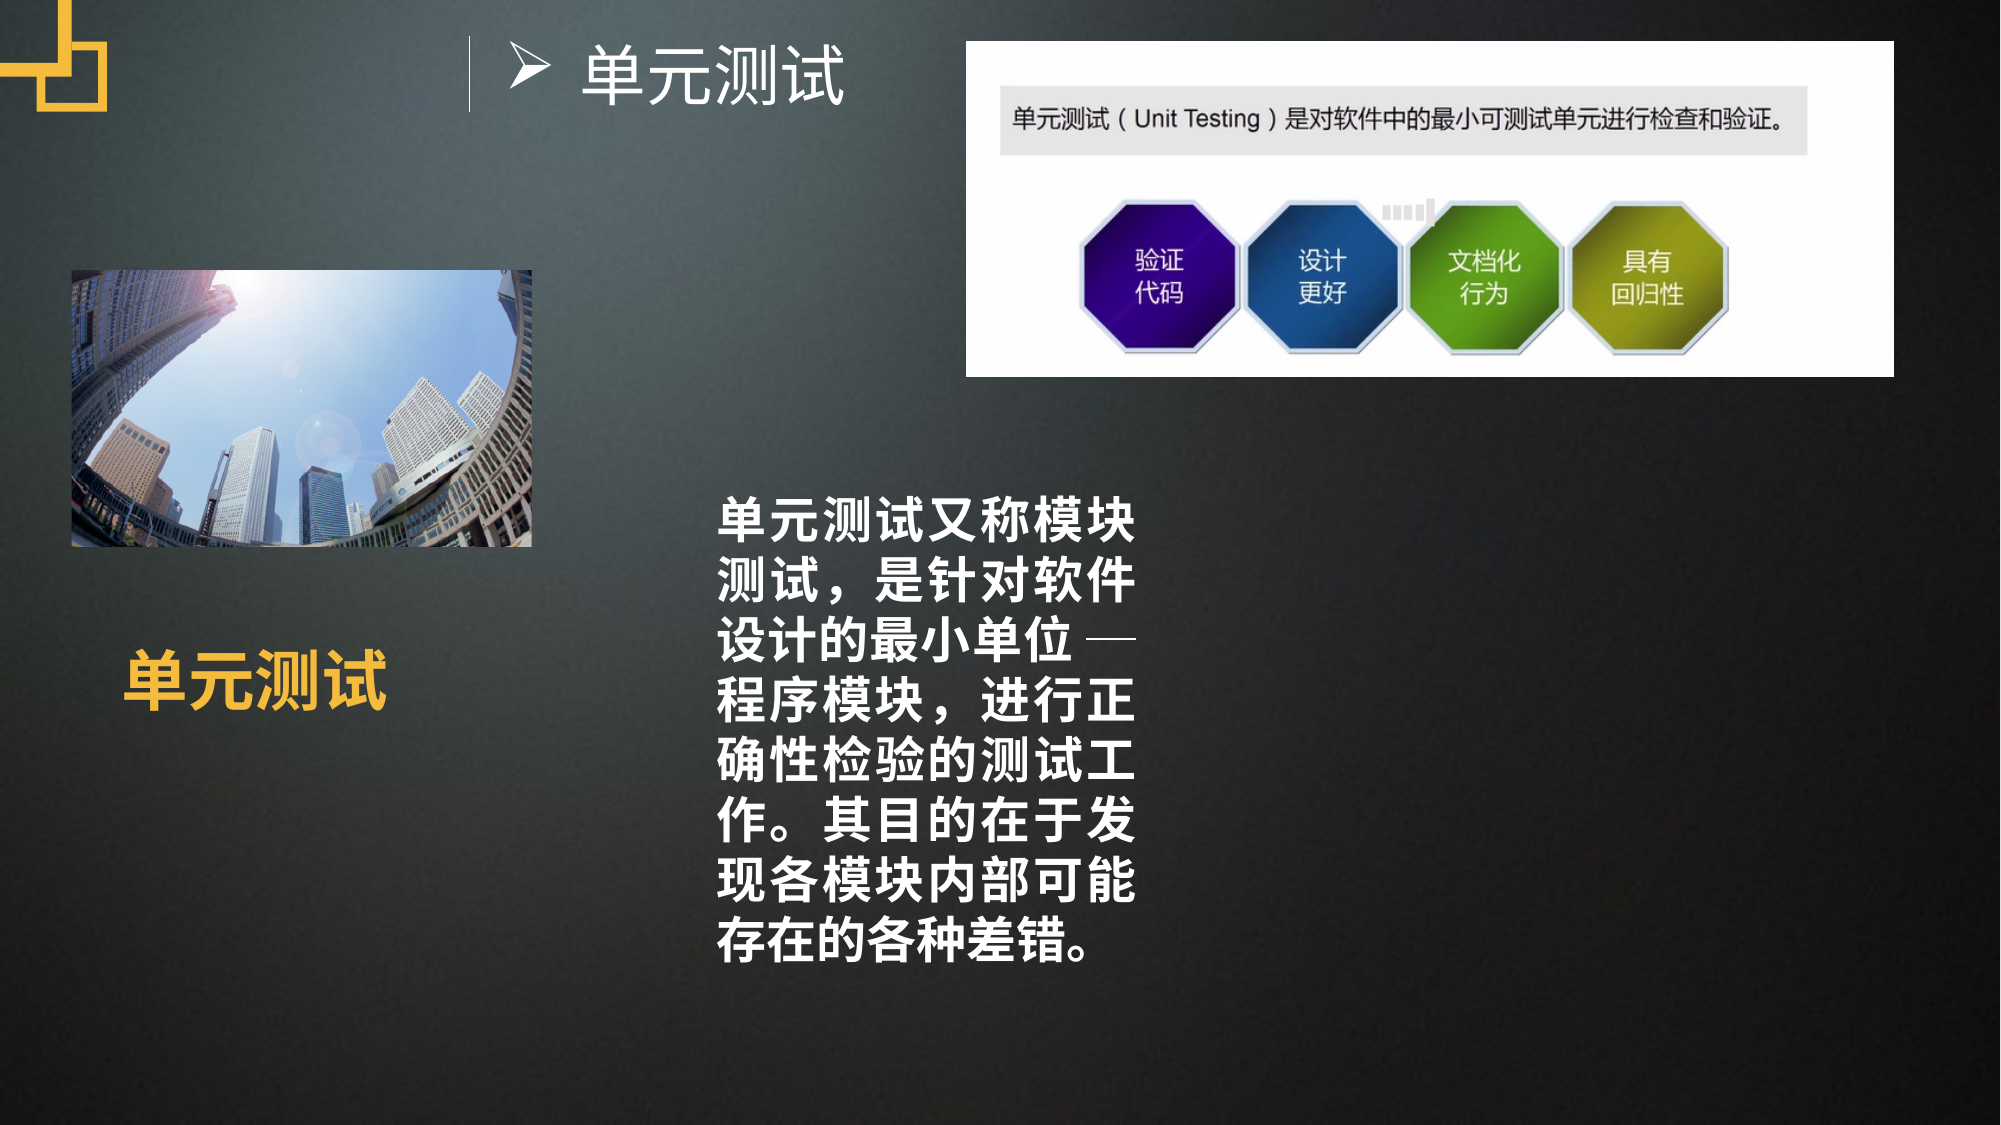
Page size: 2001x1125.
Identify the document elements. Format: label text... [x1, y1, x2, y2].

text_box 单元测试 [490, 26, 946, 122]
picture [0, 0, 2001, 1125]
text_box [0, 2, 110, 110]
text_box 单元测试又称模块测试，是针对软件设计的最小单位 ─ 程序模块，进行正确性检验的测试工作。其目的在于发现各模块内部可能存在的各种差错。 [701, 481, 1152, 976]
text_box 单元测试 [106, 631, 583, 726]
